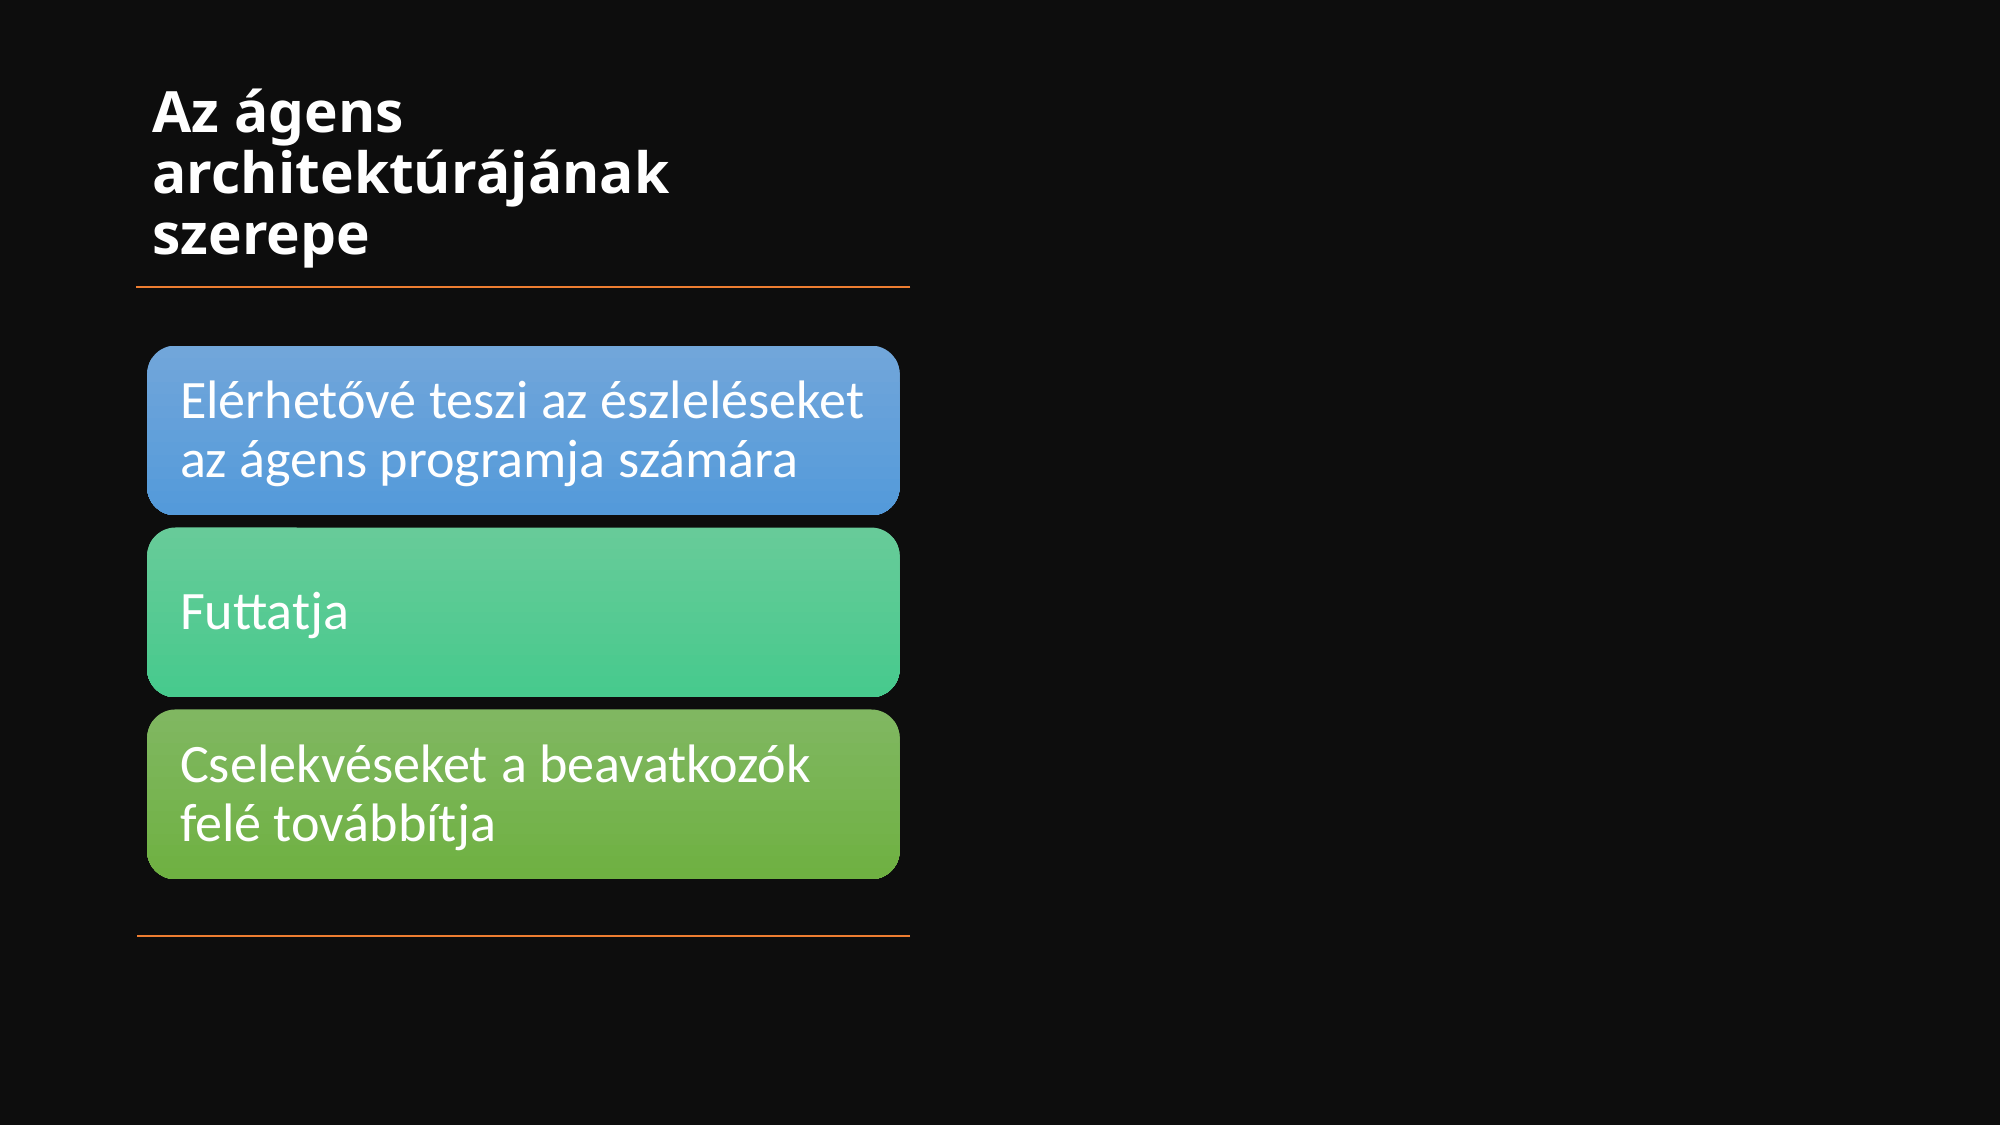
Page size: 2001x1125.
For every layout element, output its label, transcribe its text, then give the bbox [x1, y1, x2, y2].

text_box [0, 0, 2000, 1125]
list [147, 313, 900, 912]
title Az ágens architektúrájának szerepe [137, 73, 910, 275]
